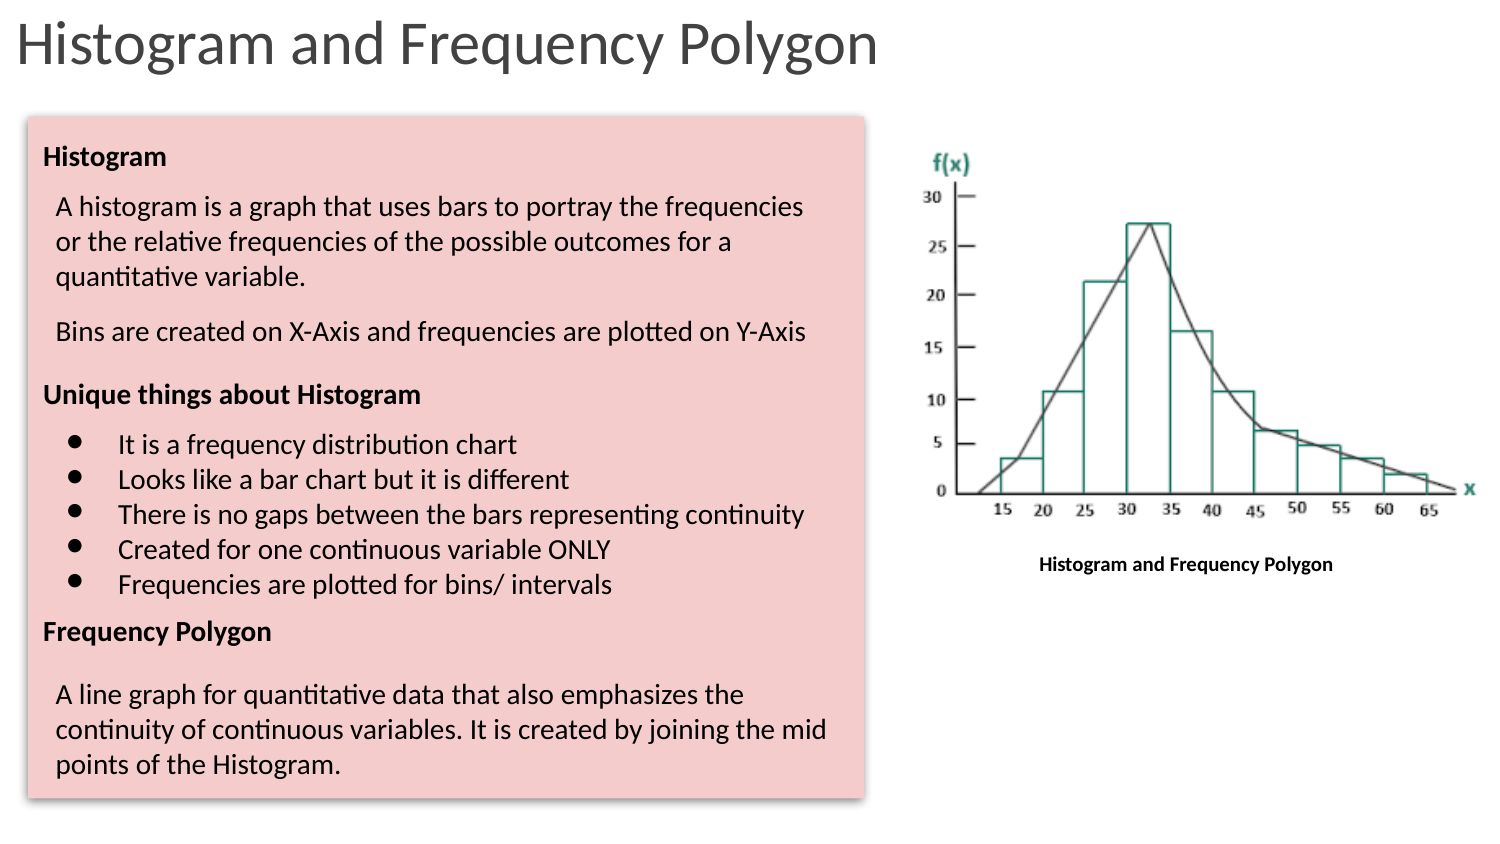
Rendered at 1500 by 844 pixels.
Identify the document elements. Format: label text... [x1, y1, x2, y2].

text_box Bins are created on X-Axis and frequencies are plotted on Y-Axis [40, 297, 849, 362]
title Histogram and Frequency Polygon [1, 0, 1399, 92]
text_box Frequency Polygon [28, 597, 836, 662]
text_box [28, 116, 865, 799]
text_box A line graph for quantitative data that also emphasizes the continuity of continuous variables. It is created by joining the mid points of the Histogram. [40, 660, 849, 781]
text_box Unique things about Histogram [28, 360, 836, 410]
picture [898, 109, 1500, 533]
text_box It is a frequency distribution chart Looks like a bar chart but it is different There is no gaps between the bars representing continuity Created for one continuous variable ONLY Frequencies are plotted for bins/ intervals [28, 410, 836, 597]
text_box Histogram and Frequency Polygon [965, 541, 1408, 588]
text_box A histogram is a graph that uses bars to portray the frequencies or the relative frequencies of the possible outcomes for a quantitative variable. [40, 172, 849, 293]
text_box Histogram [28, 122, 634, 187]
